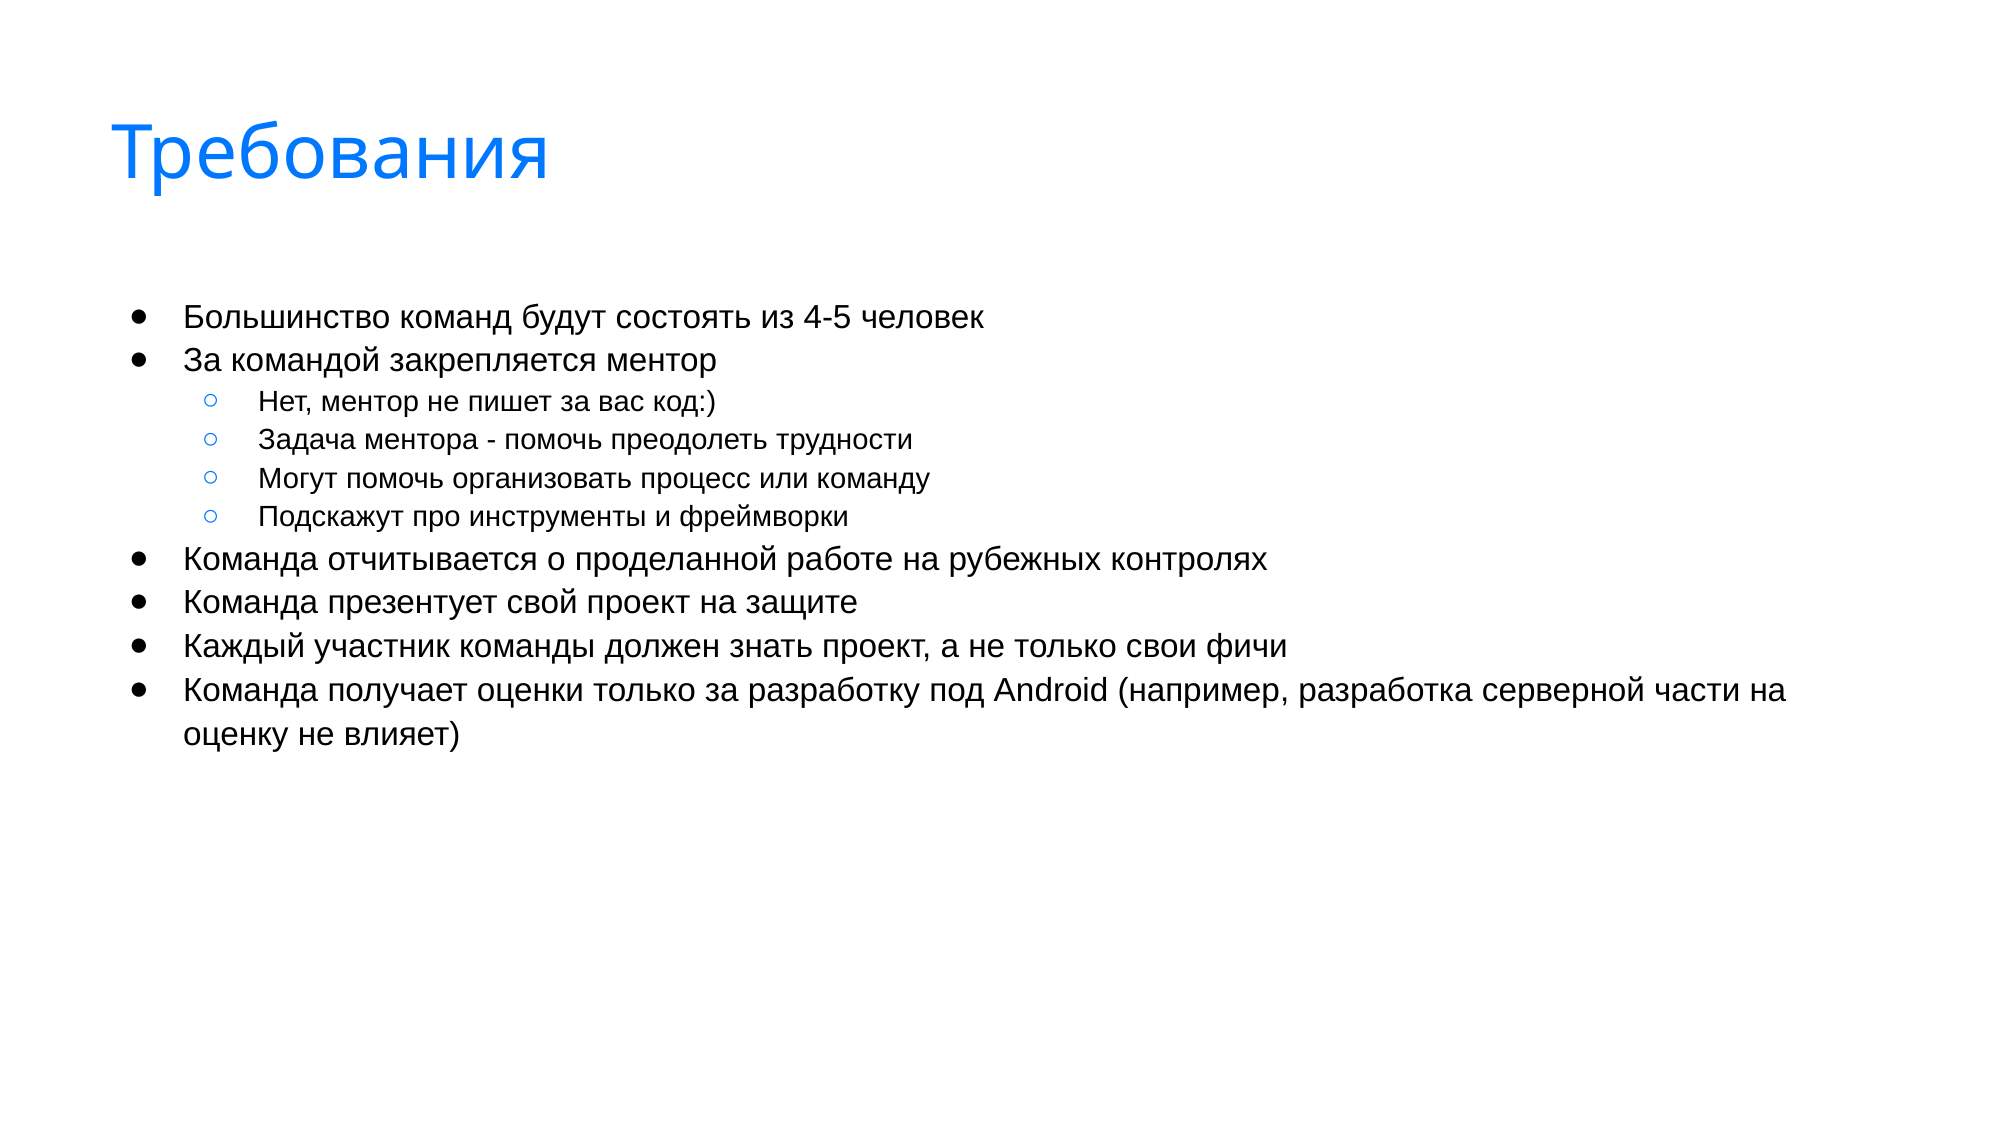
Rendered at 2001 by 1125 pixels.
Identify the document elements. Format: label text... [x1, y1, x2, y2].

list Большинство команд будут состоять из 4-5 человек За командой закрепляется ментор Нет, ментор не пишет за вас код:) Задача ментора - помочь преодолеть трудности Могут помочь организовать процесс или команду Подскажут про инструменты и фреймворки Команда отчитывается о проделанной работе на рубежных контролях Команда презентует свой проект на защите Каждый участник команды должен знать проект, а не только свои фичи Команда получает оценки только за разработку под Android (например, разработка серверной части на оценку не влияет) [108, 290, 1892, 1021]
title Требования [111, 113, 1892, 220]
